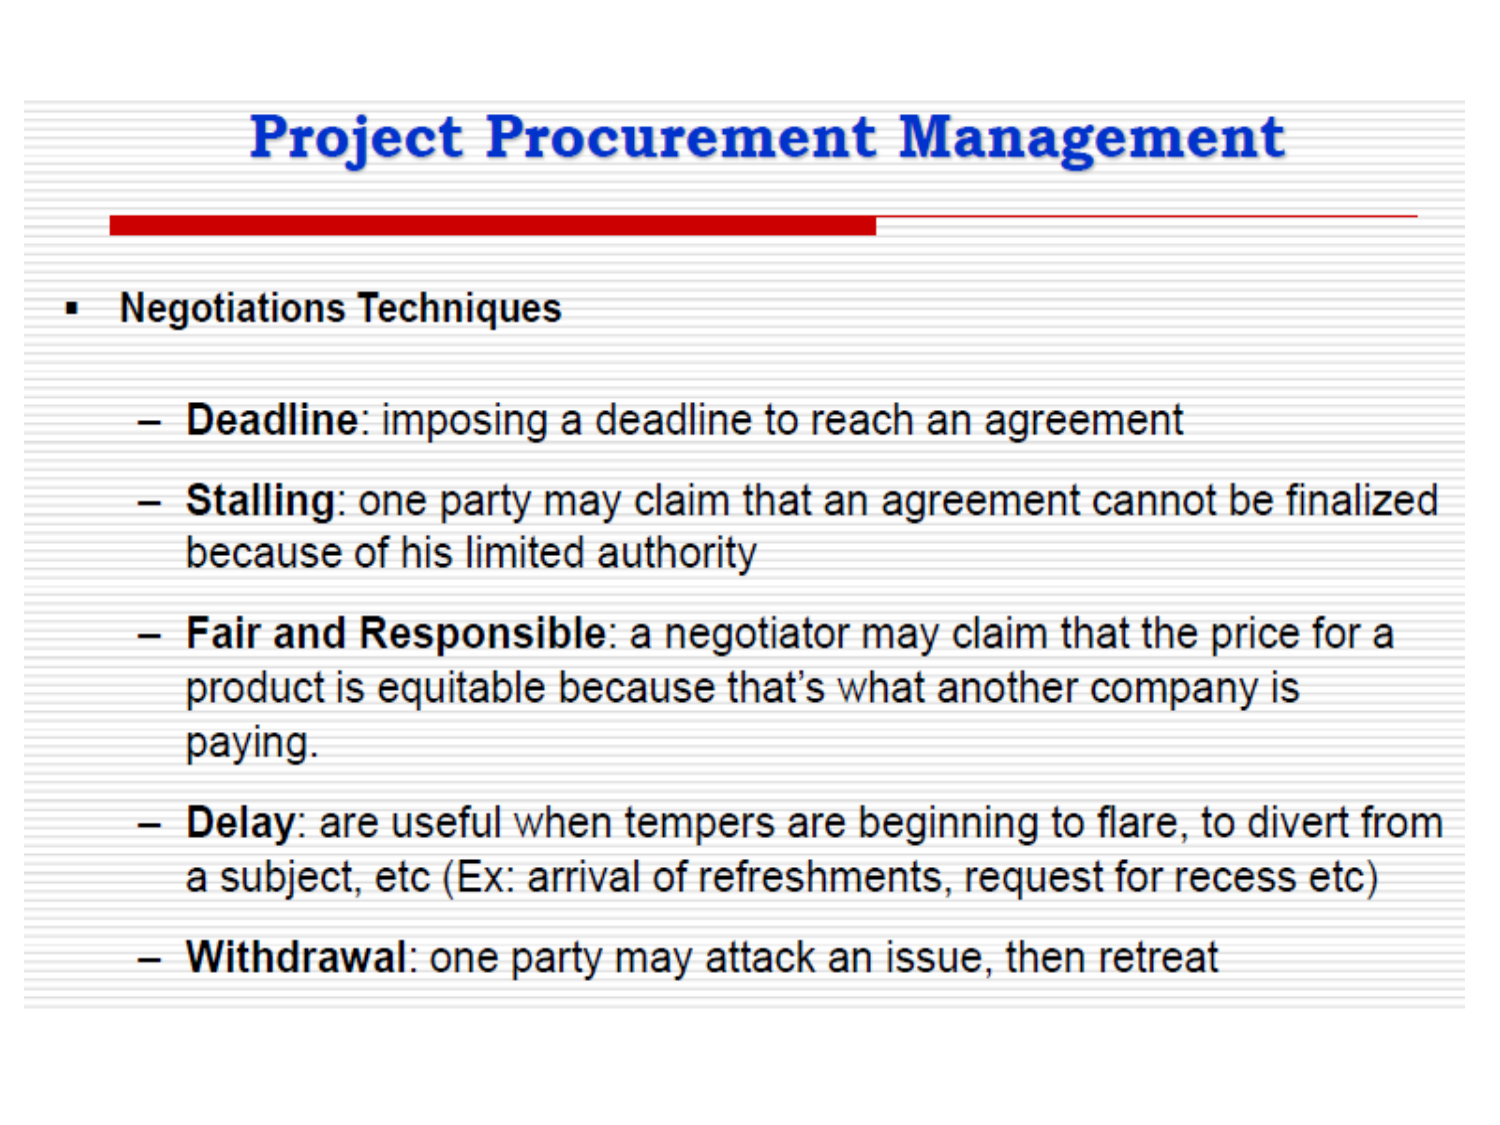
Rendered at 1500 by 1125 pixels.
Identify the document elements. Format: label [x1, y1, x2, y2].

picture [24, 99, 1465, 1013]
